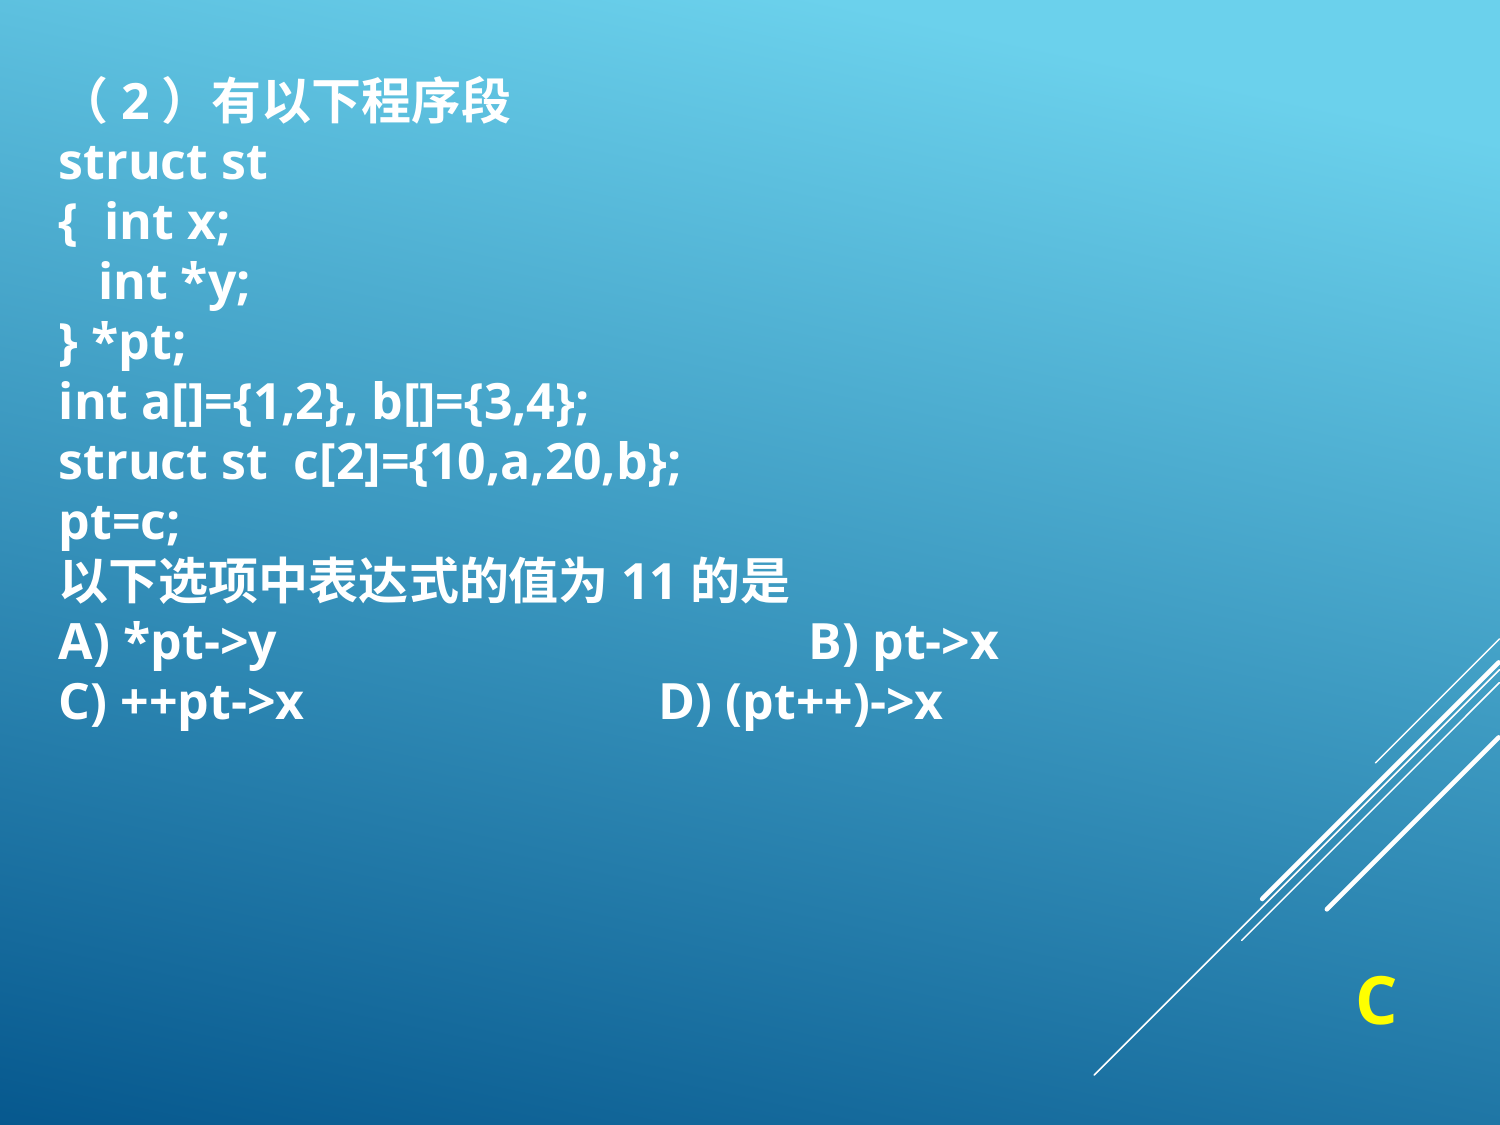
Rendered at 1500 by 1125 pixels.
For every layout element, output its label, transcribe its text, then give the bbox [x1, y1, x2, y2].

text_box （2）有以下程序段 struct st { int x; int *y; } *pt; int a[]={1,2}, b[]={3,4}; struct st c[2]={10,a,20,b}; pt=c; 以下选项中表达式的值为11的是 A) *pt->y B) pt->x C) ++pt->x D) (pt++)->x [44, 61, 1431, 737]
text_box C [1340, 950, 1413, 1046]
